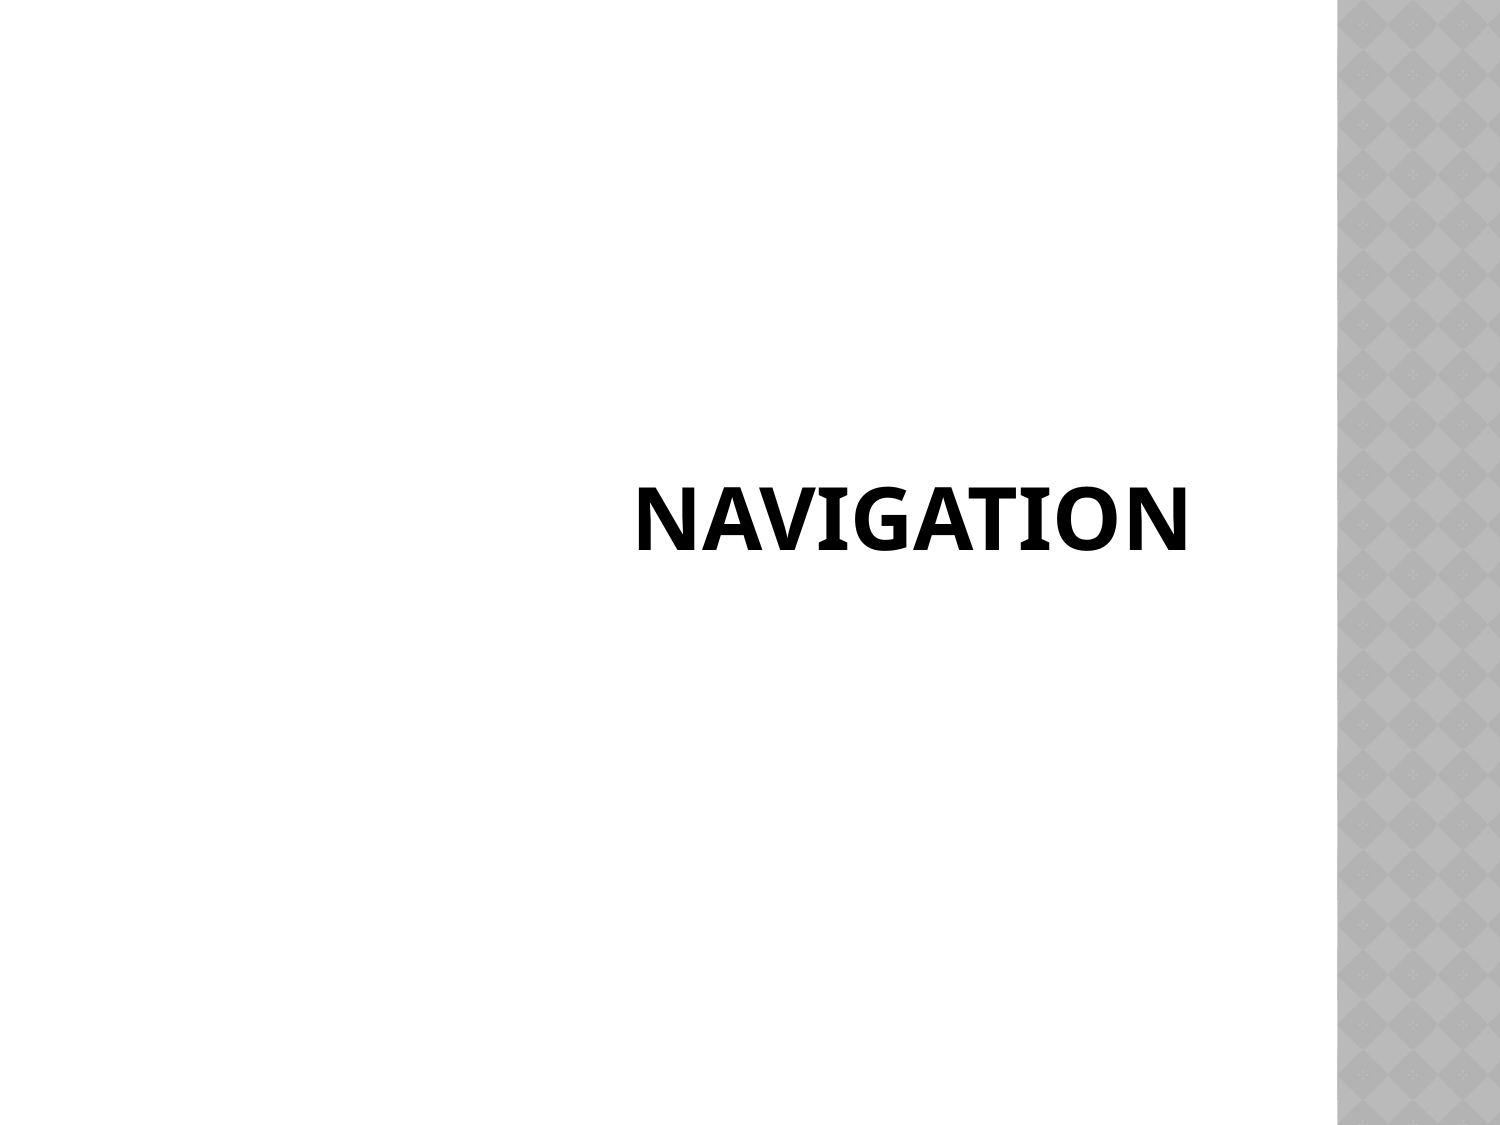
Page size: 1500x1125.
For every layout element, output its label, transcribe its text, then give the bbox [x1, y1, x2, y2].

title Navigation [174, 462, 1202, 687]
